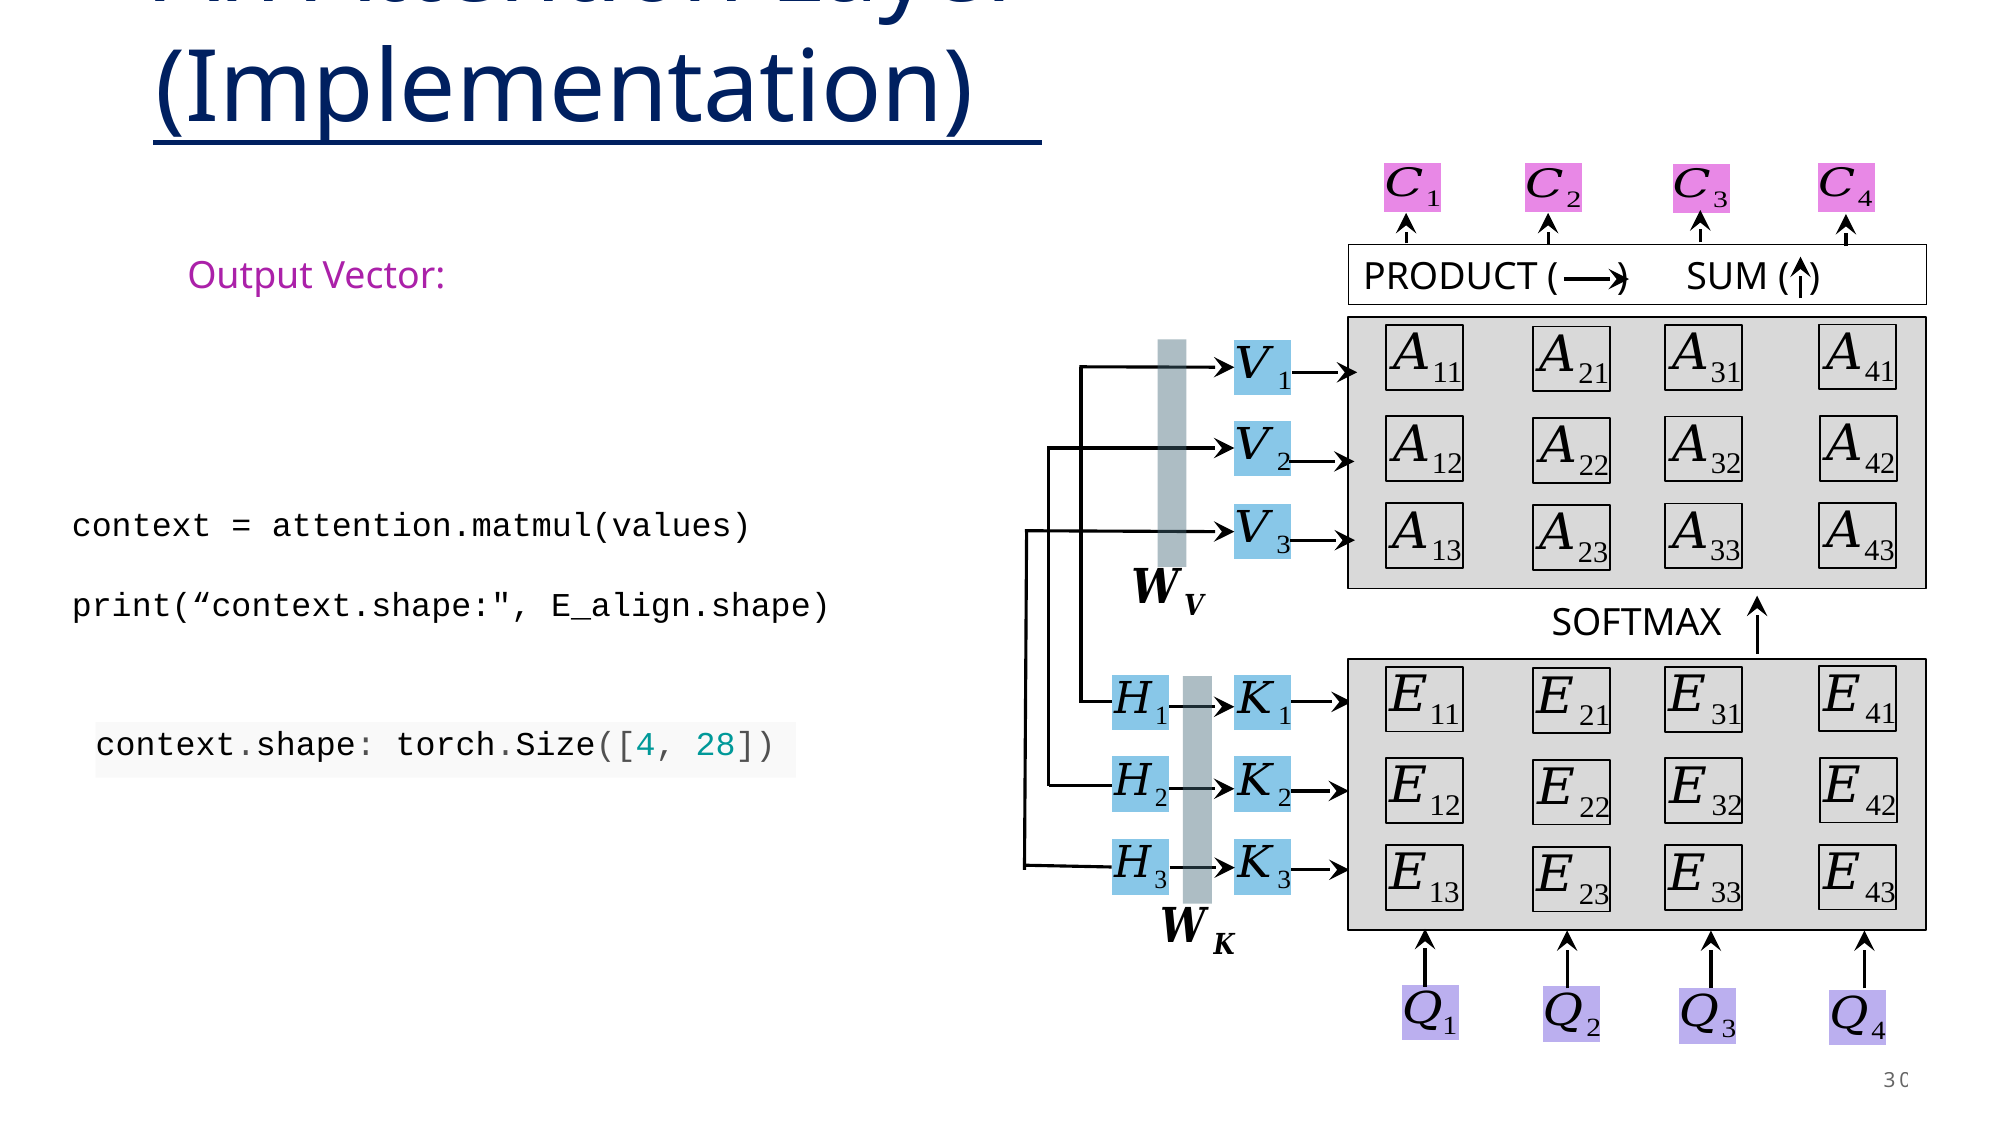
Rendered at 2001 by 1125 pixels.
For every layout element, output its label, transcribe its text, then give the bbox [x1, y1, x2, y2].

text_box context = attention.matmul(values) print(“context.shape:", E_align.shape) [57, 495, 930, 631]
text_box [1347, 658, 1927, 931]
text_box [1182, 790, 1213, 867]
text_box [1182, 868, 1213, 904]
text_box [1182, 708, 1213, 788]
text_box SOFTMAX [1536, 590, 1754, 650]
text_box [1348, 244, 1927, 306]
text_box [1157, 368, 1187, 447]
text_box [1347, 316, 1927, 589]
slide_number 30 [1637, 1042, 1927, 1119]
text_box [1024, 864, 1112, 868]
text_box [1157, 449, 1187, 530]
text_box context.shape: torch.Size([4, 28]) [95, 722, 796, 778]
text_box [1157, 532, 1187, 568]
text_box [1157, 339, 1187, 366]
text_box [1182, 675, 1213, 706]
title An Attention Layer (Implementation) [140, 0, 1871, 149]
